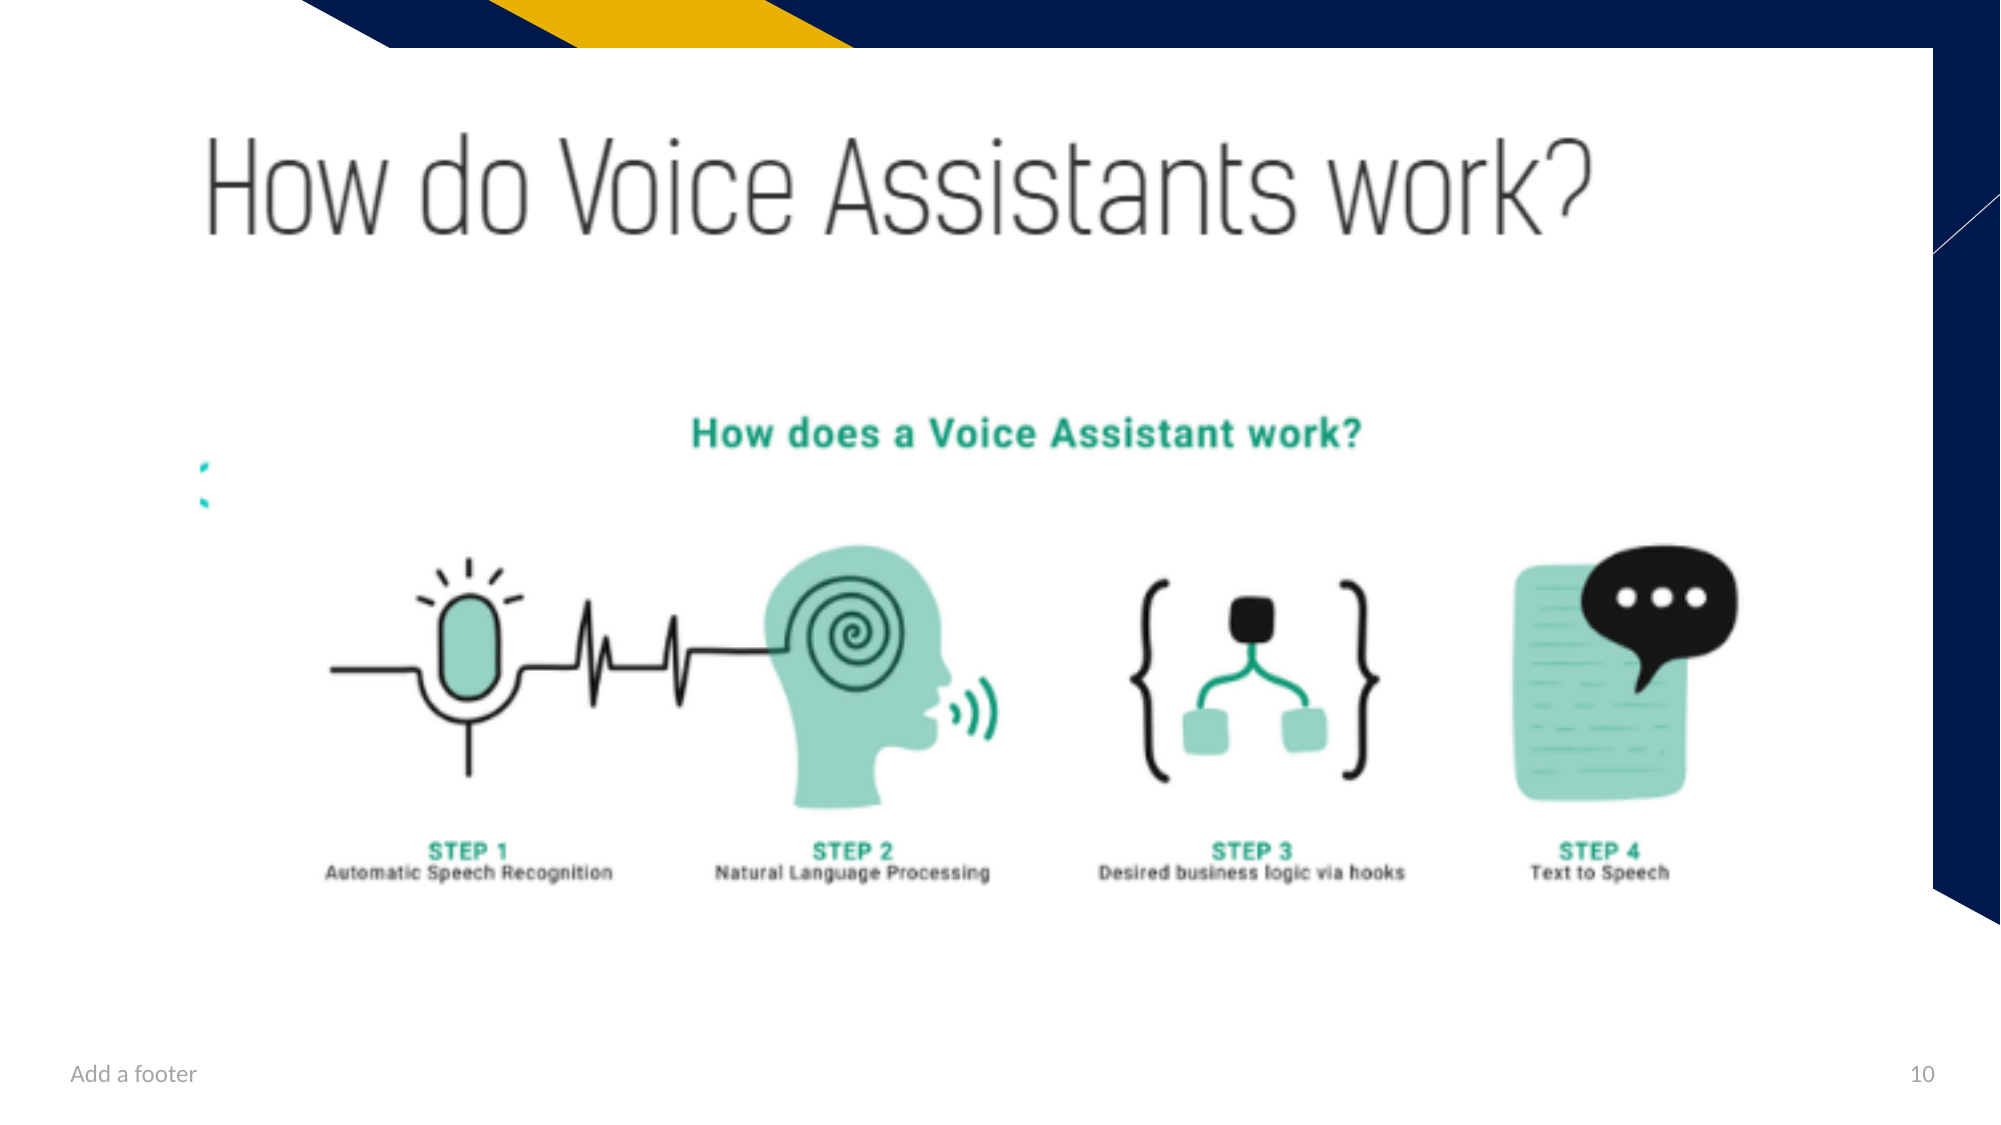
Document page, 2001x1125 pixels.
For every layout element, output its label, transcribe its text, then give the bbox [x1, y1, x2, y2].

slide_number 10 [1828, 1042, 1950, 1103]
footer Add a footer [55, 1043, 731, 1103]
picture [55, 48, 1933, 1043]
